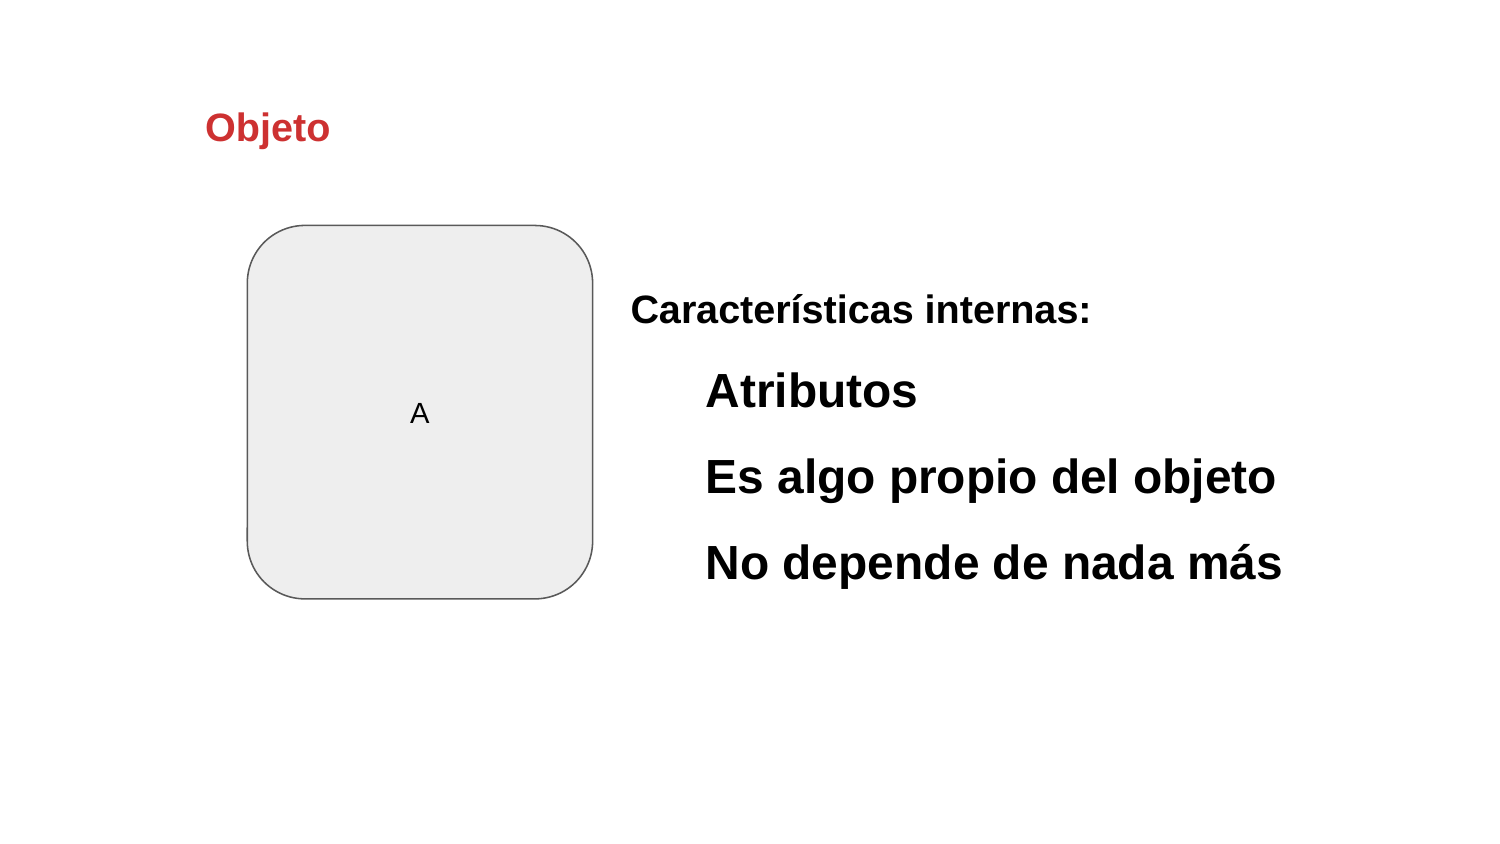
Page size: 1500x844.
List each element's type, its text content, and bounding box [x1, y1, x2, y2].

text_box Objeto [190, 87, 677, 165]
text_box Características internas: Atributos Es algo propio del objeto No depende de nada más [615, 244, 1376, 605]
text_box A [247, 225, 593, 599]
